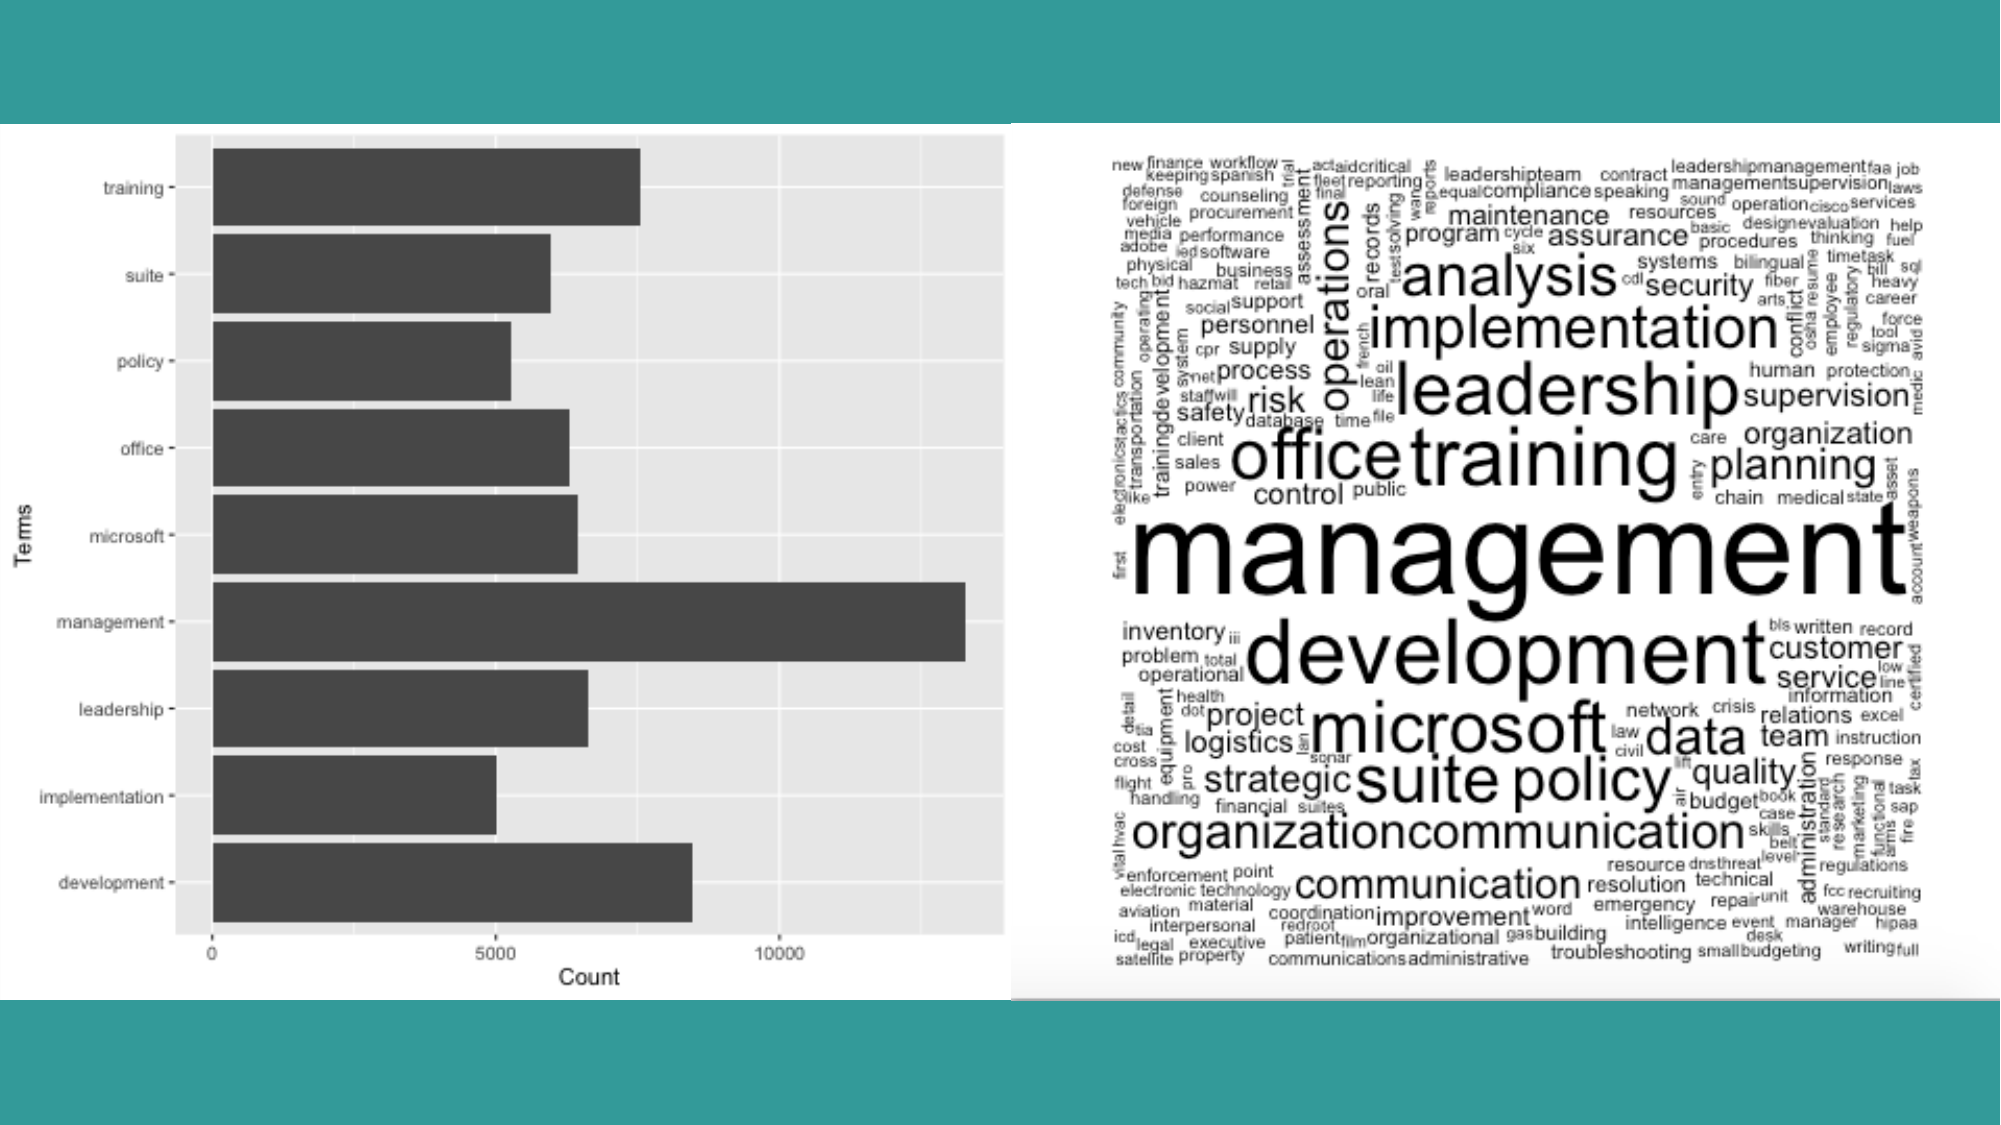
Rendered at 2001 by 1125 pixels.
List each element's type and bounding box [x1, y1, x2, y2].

picture [0, 123, 2000, 1001]
